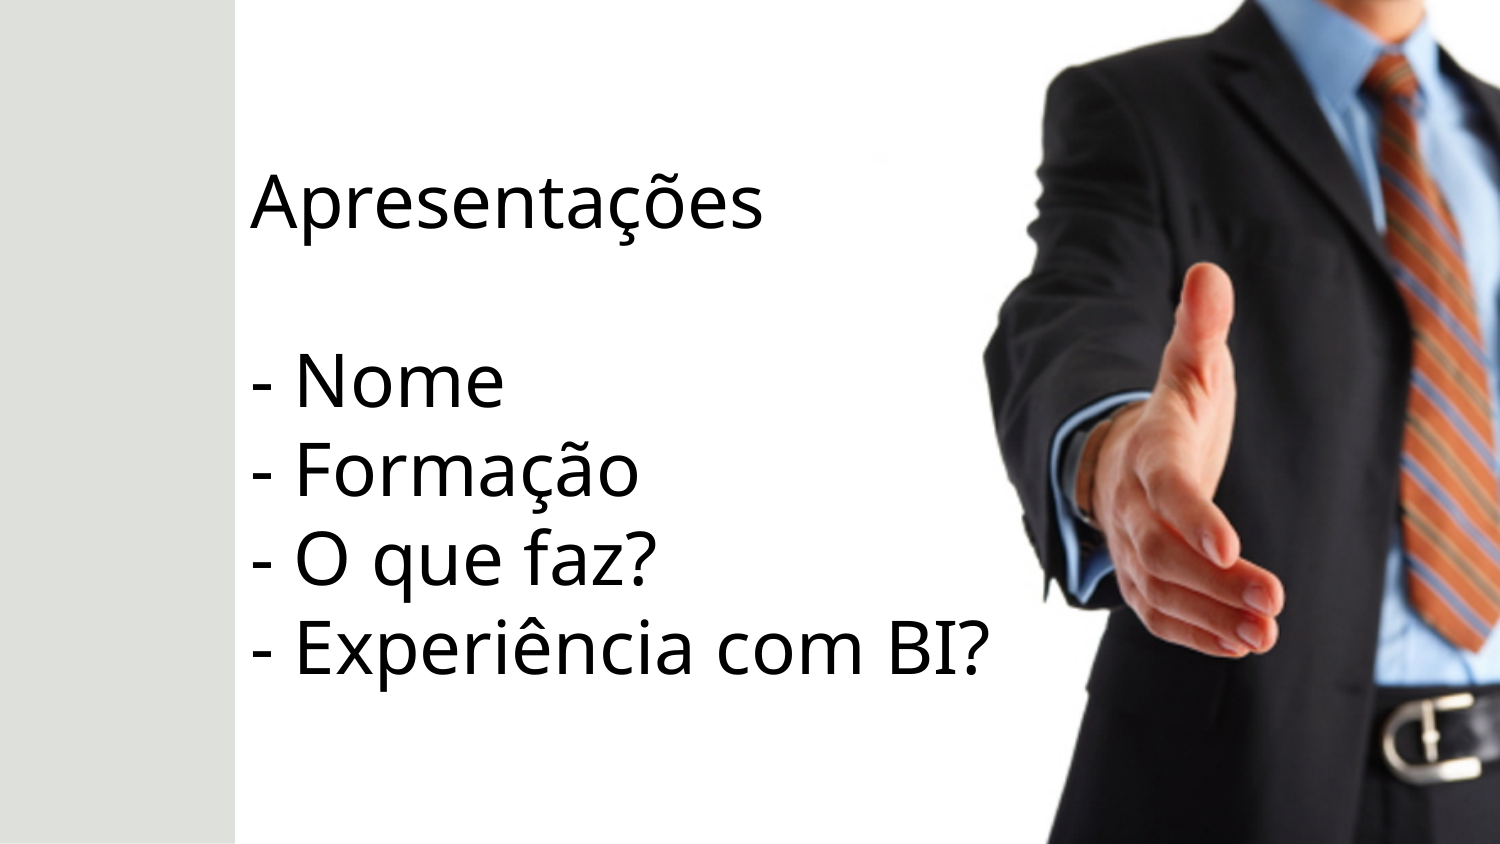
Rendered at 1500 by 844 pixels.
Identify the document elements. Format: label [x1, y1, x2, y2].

picture [234, 0, 1500, 844]
